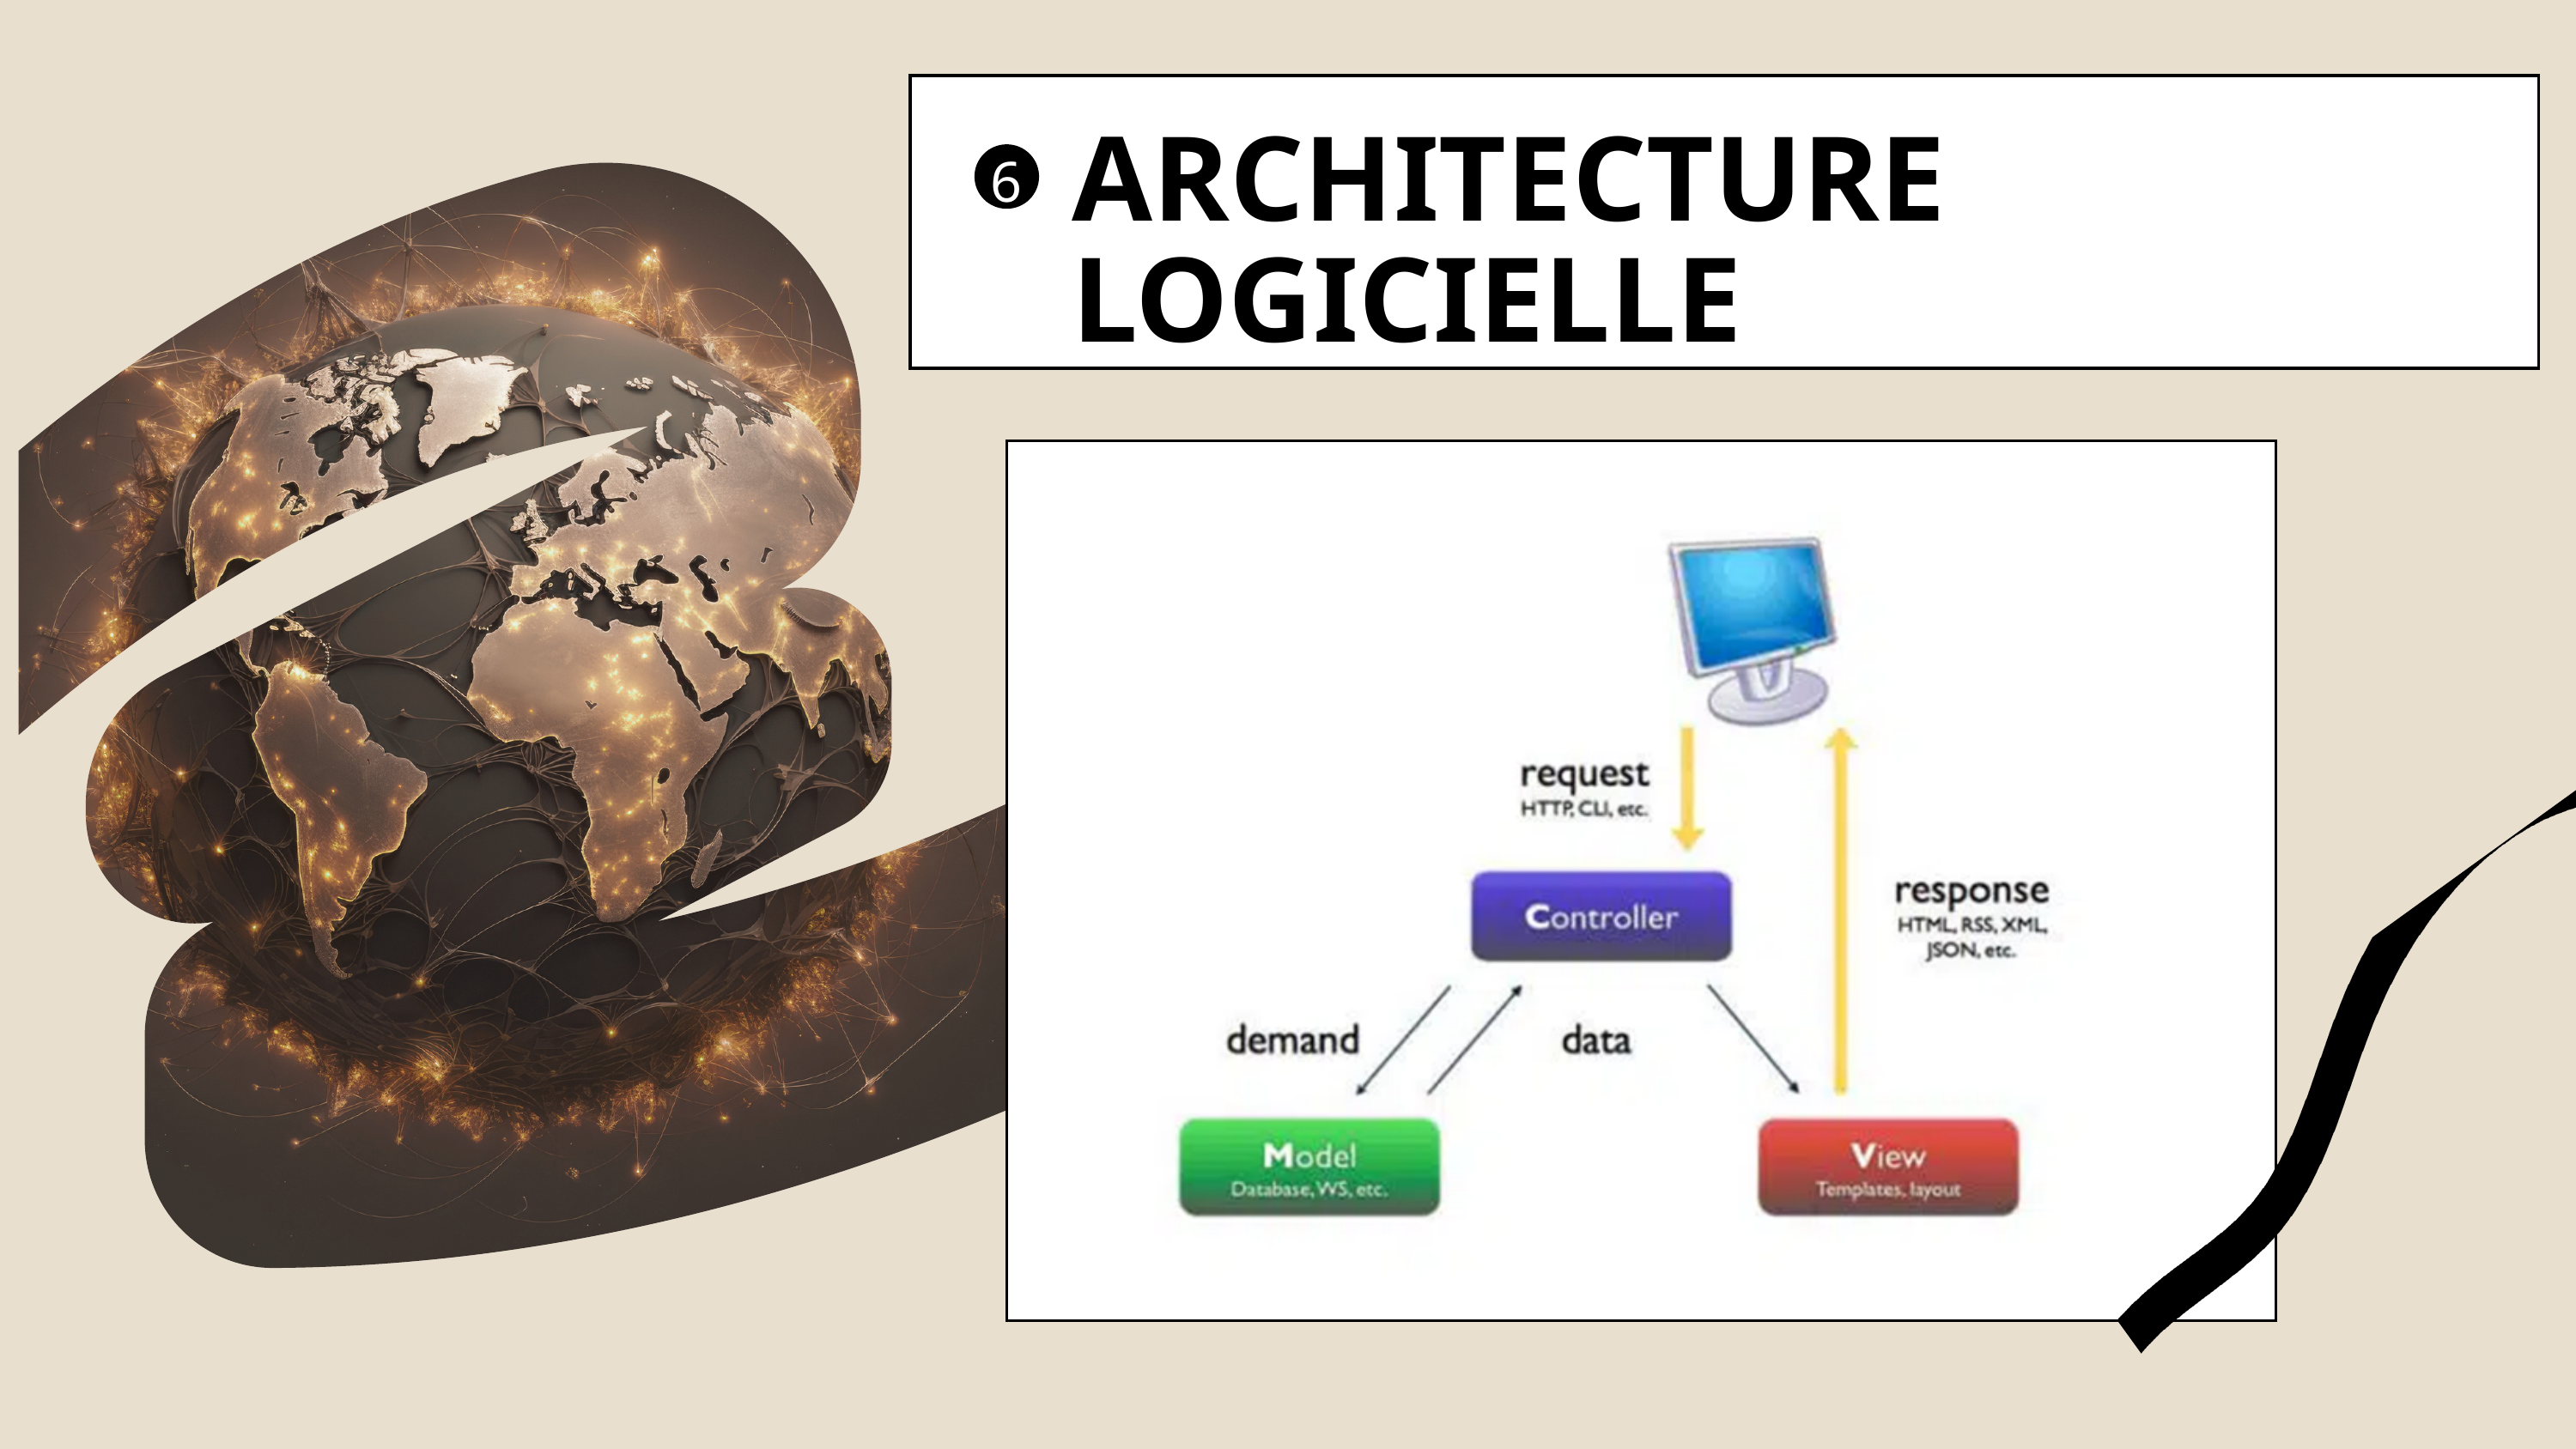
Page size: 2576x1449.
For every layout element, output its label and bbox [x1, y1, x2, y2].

text_box [974, 143, 1040, 215]
text_box [909, 75, 2539, 369]
text_box [1006, 440, 2276, 1321]
text_box [2121, 790, 2576, 1449]
text_box [18, 162, 1007, 1268]
